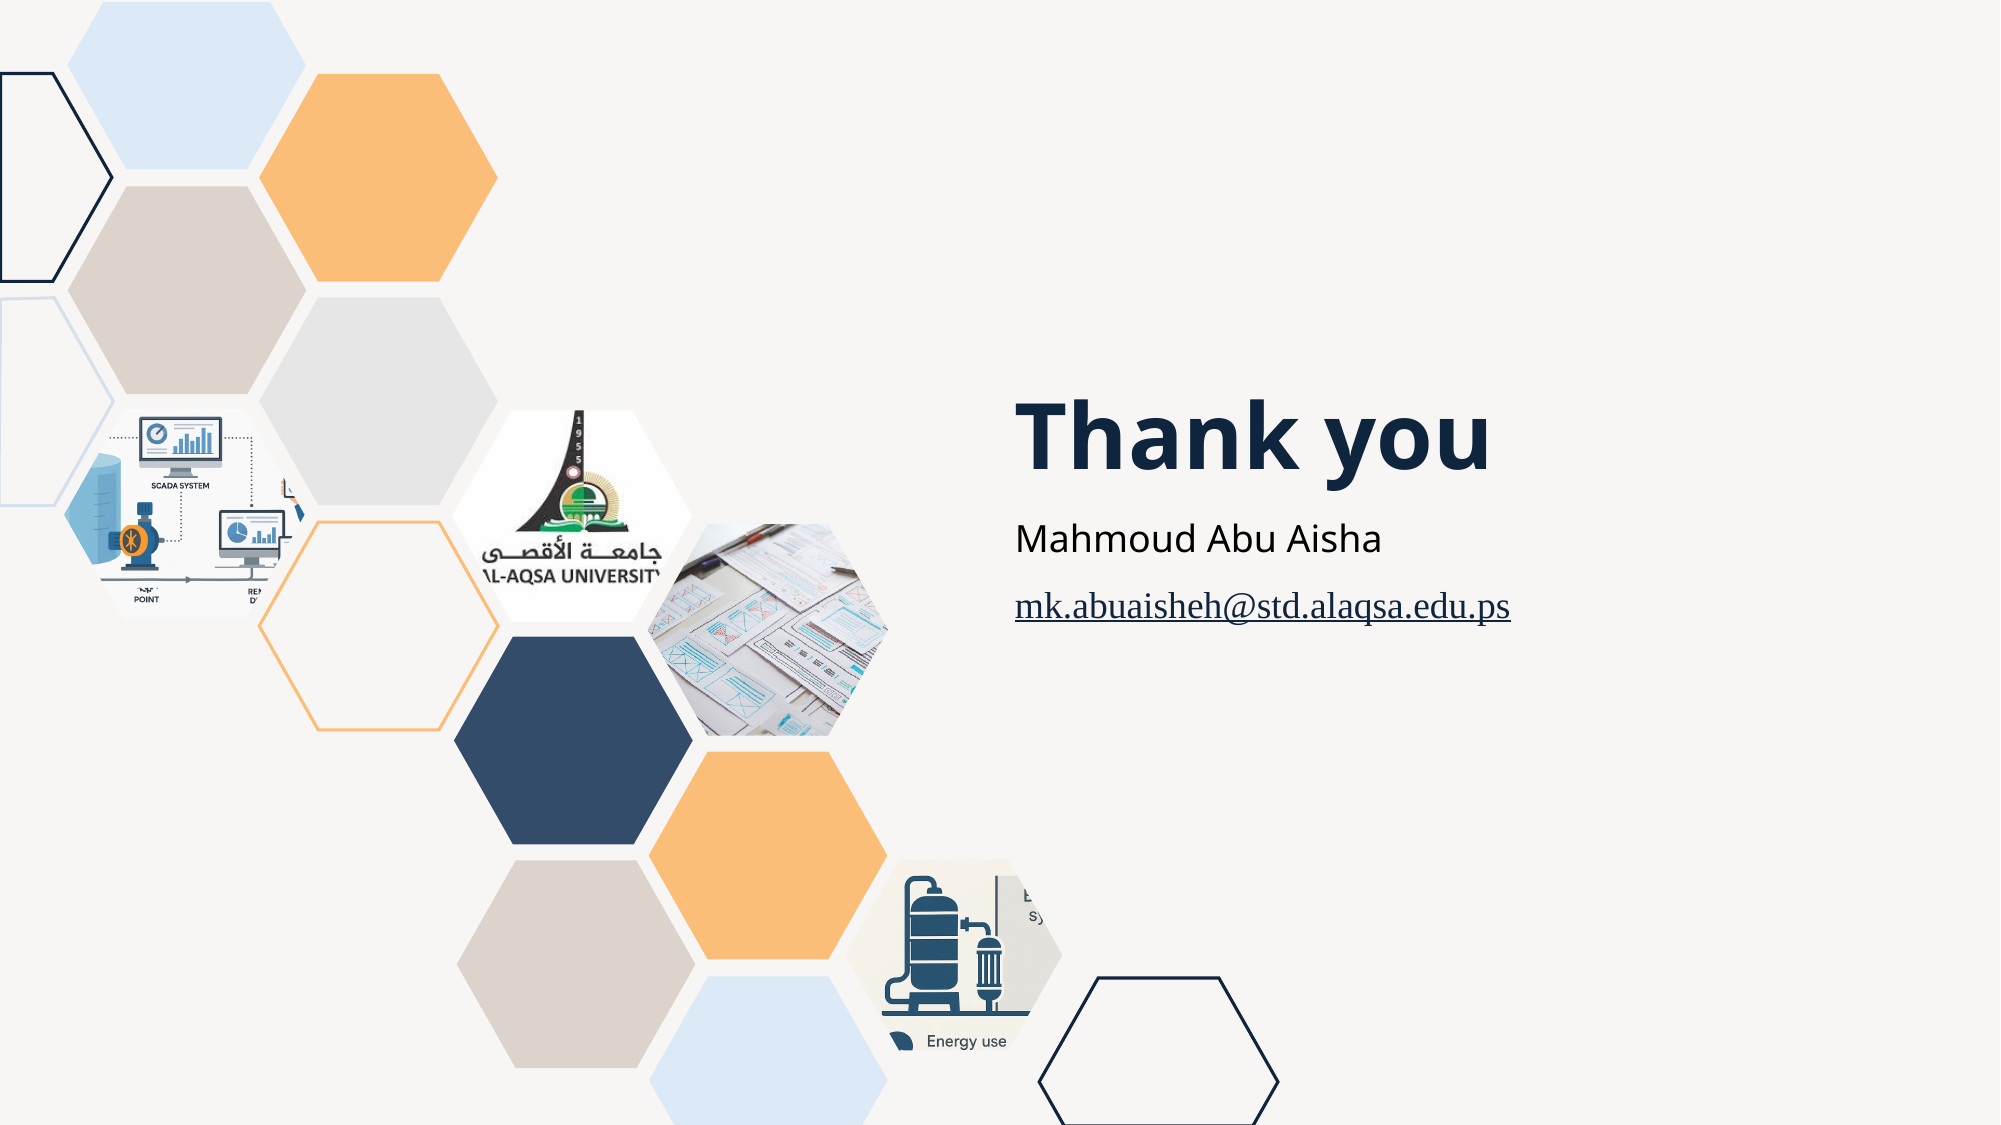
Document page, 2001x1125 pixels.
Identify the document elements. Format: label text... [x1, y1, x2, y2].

list Mahmoud Abu Aisha mk.abuaisheh@std.alaqsa.edu.ps [999, 507, 1549, 816]
picture [64, 408, 305, 621]
picture [844, 859, 1063, 1051]
picture [451, 410, 889, 736]
title Thank you [999, 279, 1830, 497]
